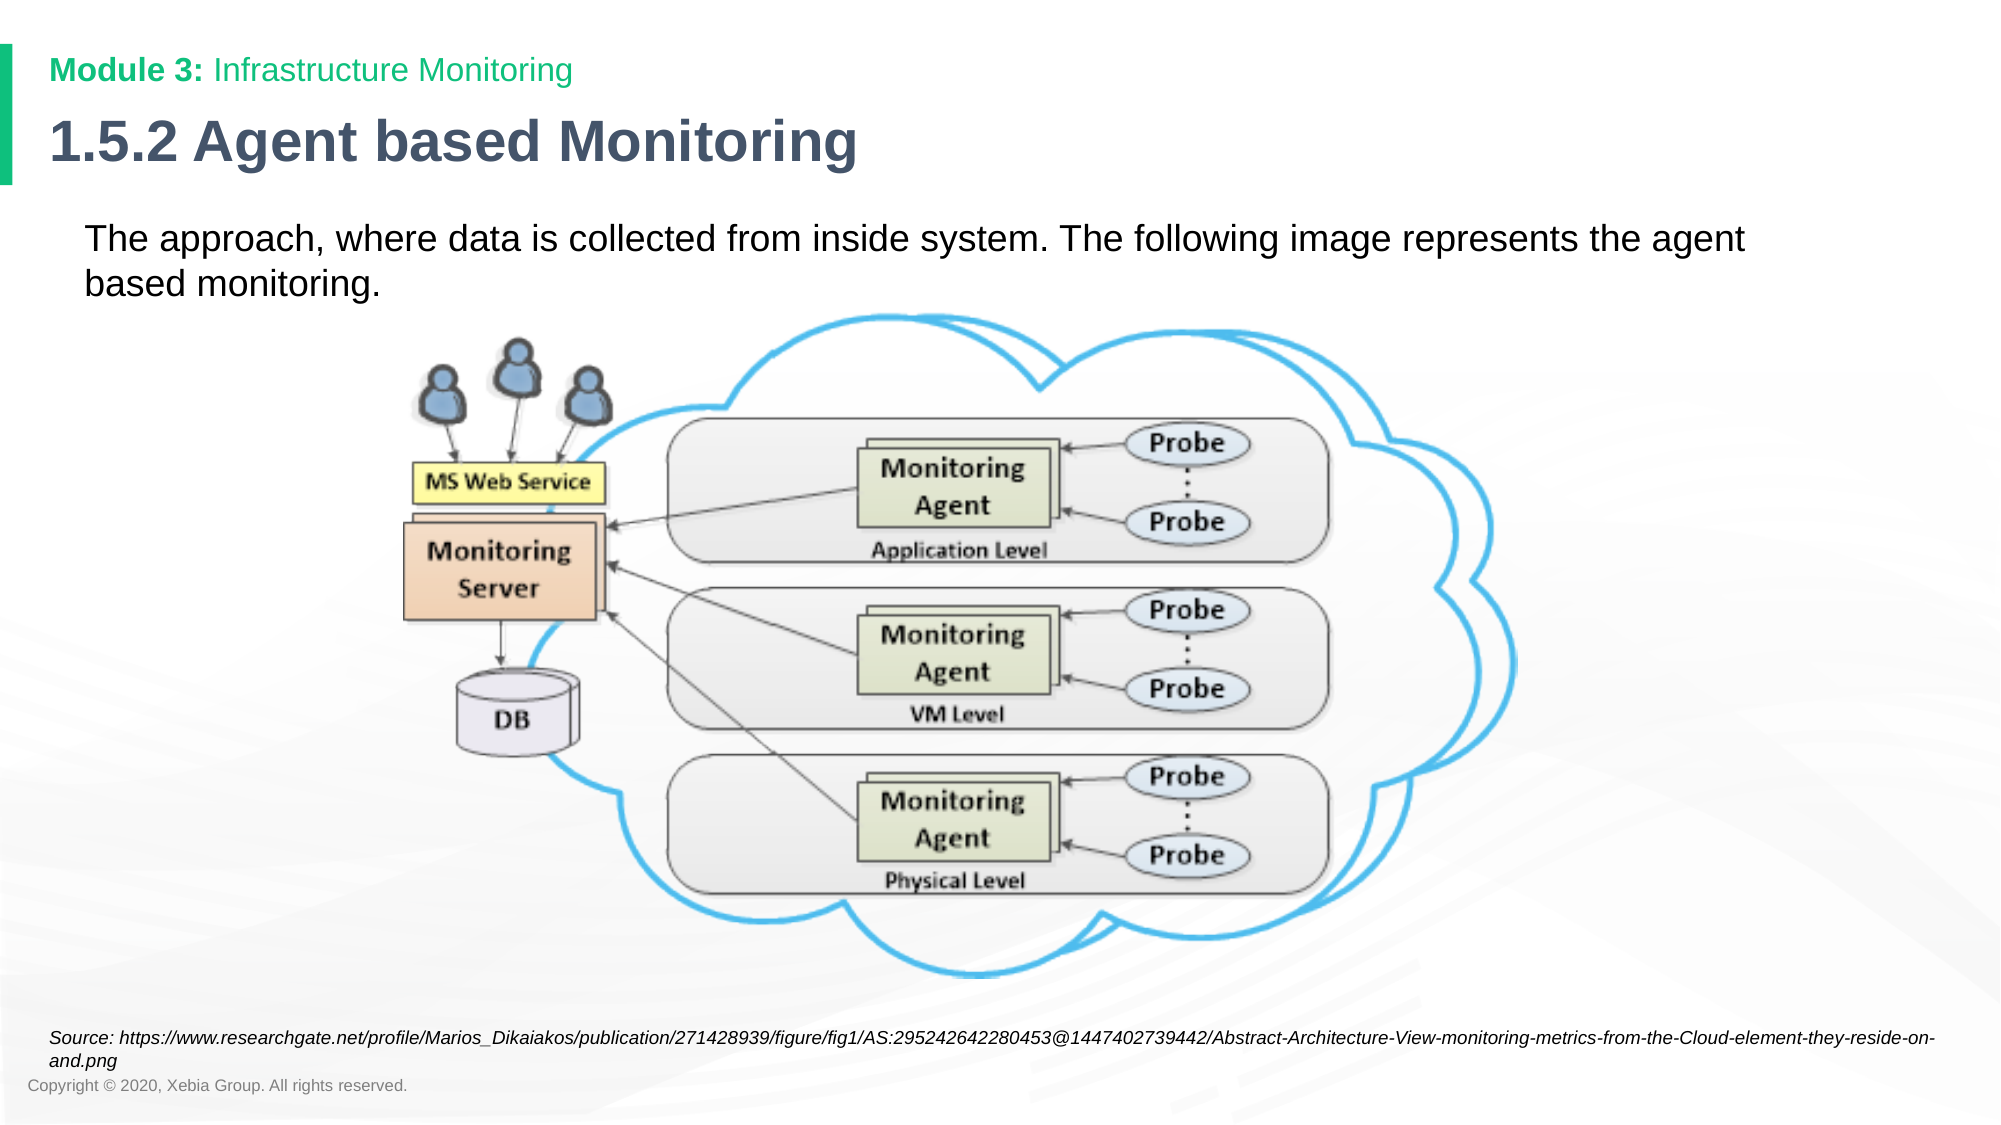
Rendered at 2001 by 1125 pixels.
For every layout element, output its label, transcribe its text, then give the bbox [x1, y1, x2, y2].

title 1.5.2 Agent based Monitoring [34, 103, 1760, 185]
list The approach, where data is collected from inside system. The following image represents the agent based monitoring. [84, 214, 1770, 1009]
text_box Source: https://www.researchgate.net/profile/Marios_Dikaiakos/publication/271428939/figure/fig1/AS:295242642280453@1447402739442/Abstract-Architecture-View-monitoring-metrics-from-the-Cloud-element-they-reside-on-and.png [34, 1018, 1971, 1079]
picture [0, 0, 2000, 1125]
